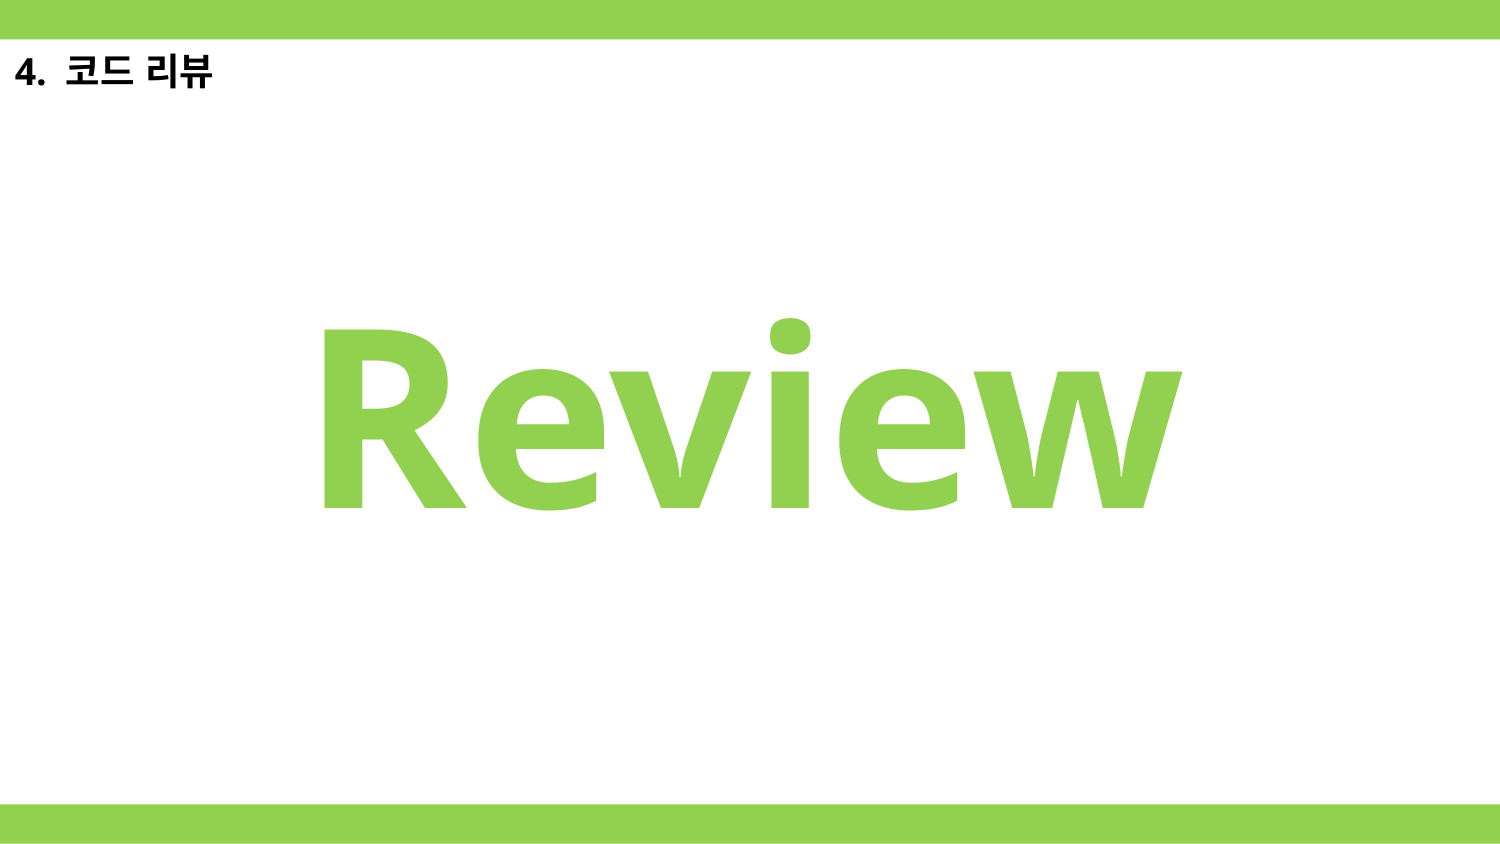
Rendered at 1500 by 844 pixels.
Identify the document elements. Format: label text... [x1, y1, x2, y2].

text_box [0, 0, 1500, 41]
text_box 4. 코드 리뷰 [0, 40, 484, 101]
text_box [0, 802, 1500, 844]
text_box Review [287, 251, 1249, 567]
